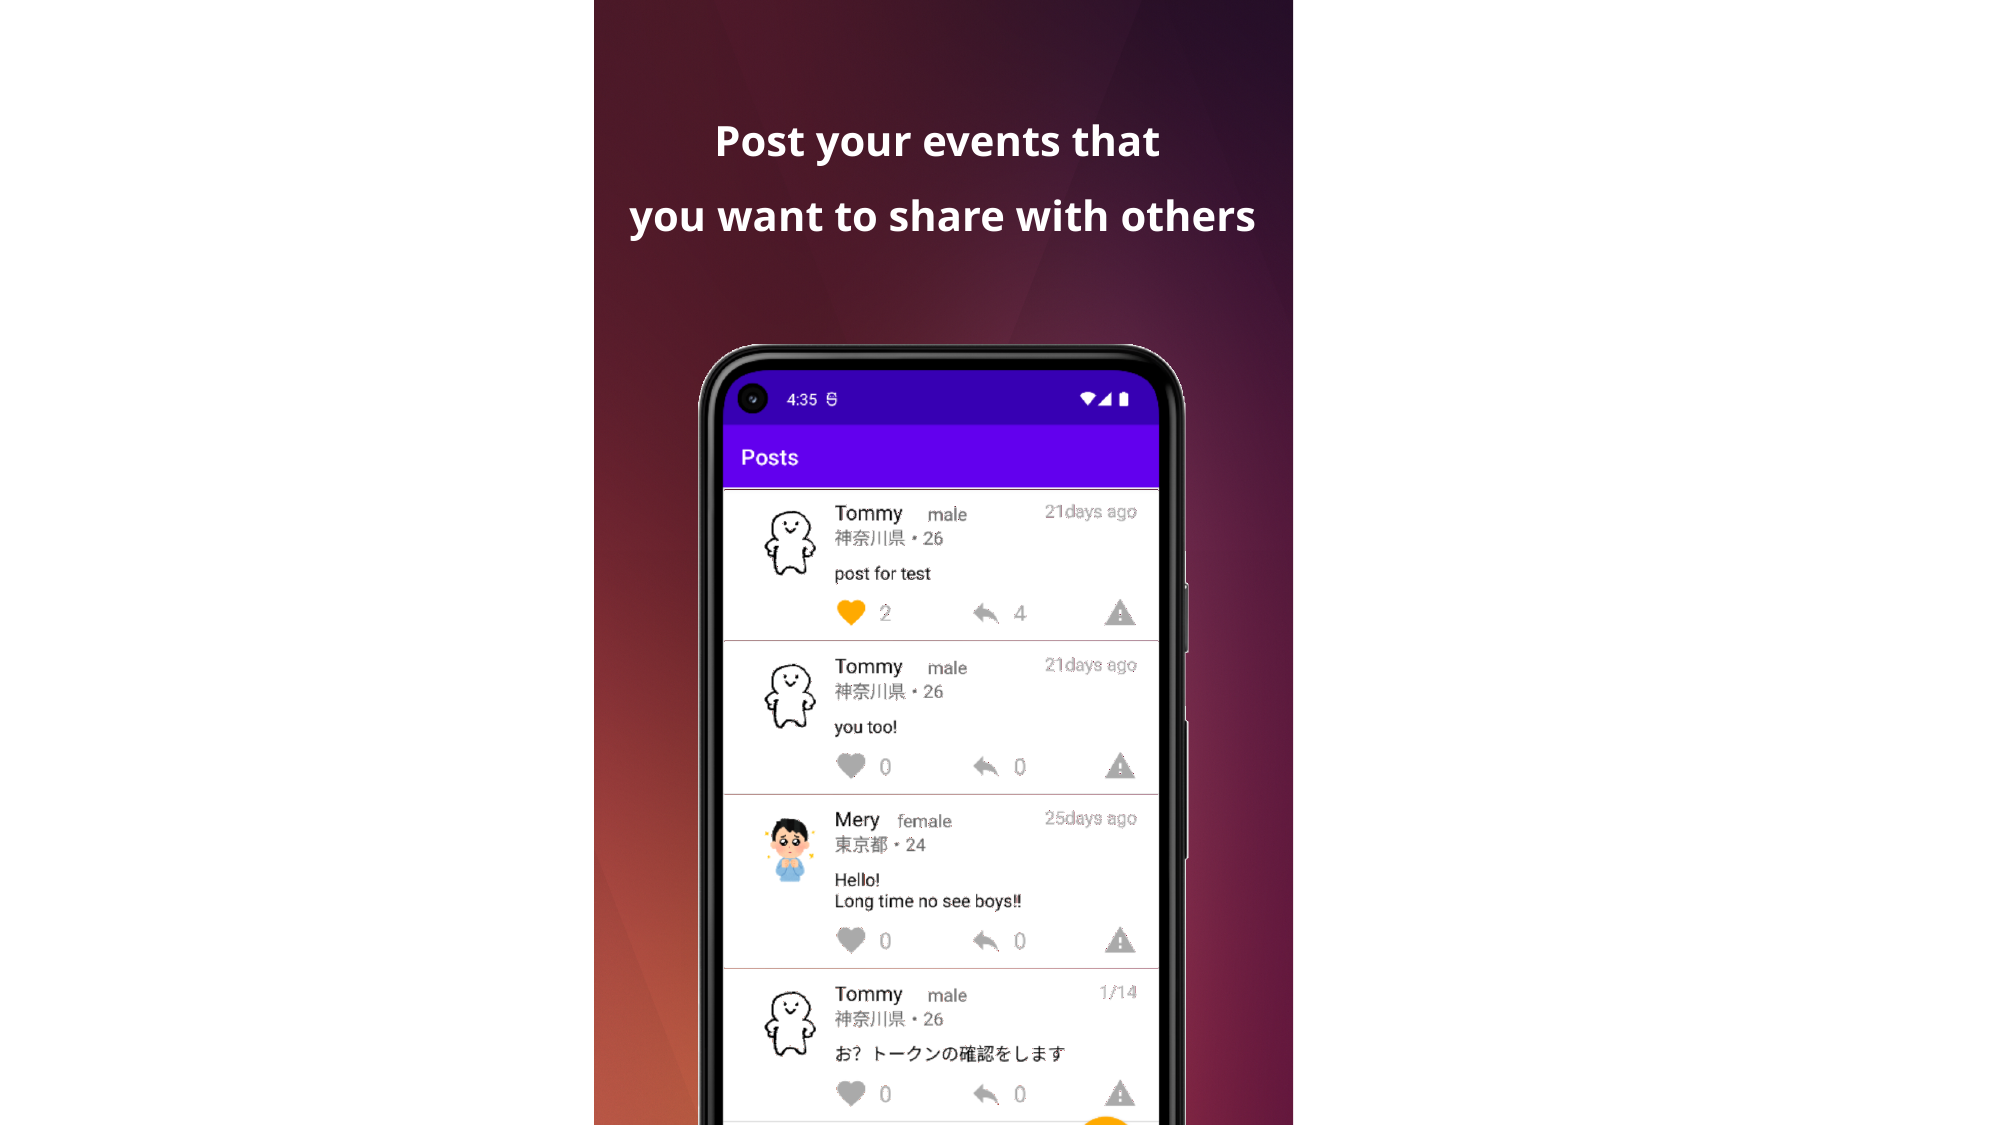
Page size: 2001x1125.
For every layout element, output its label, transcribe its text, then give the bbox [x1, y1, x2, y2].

picture [693, 344, 1194, 1125]
text_box [593, 0, 1294, 1125]
text_box Post your events that you want to share with others [614, 107, 1272, 248]
